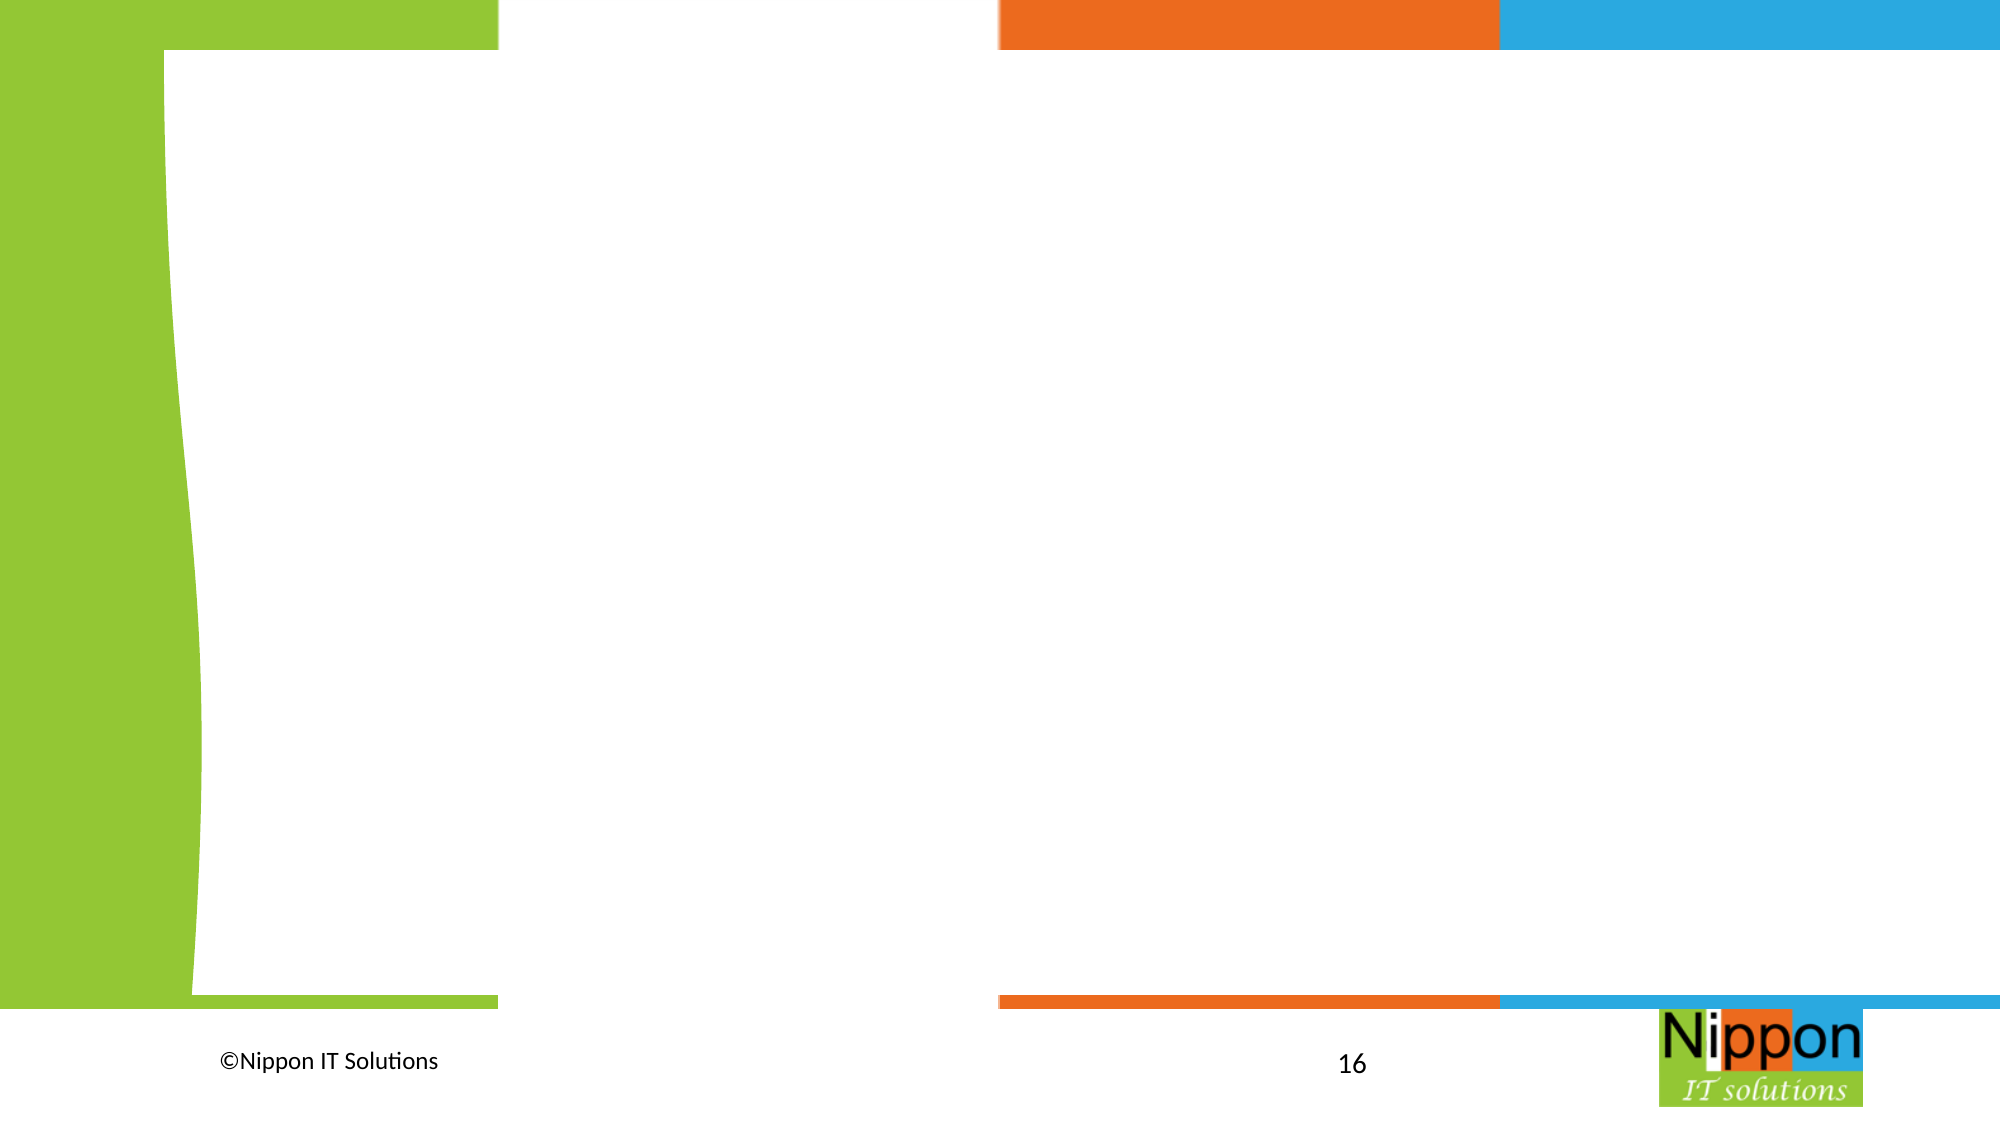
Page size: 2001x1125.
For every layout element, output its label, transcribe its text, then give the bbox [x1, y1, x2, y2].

footer ©Nippon IT Solutions [204, 1037, 1061, 1098]
picture [0, 995, 2000, 1107]
picture [0, 0, 2000, 50]
slide_number 16 [1322, 1037, 1483, 1098]
